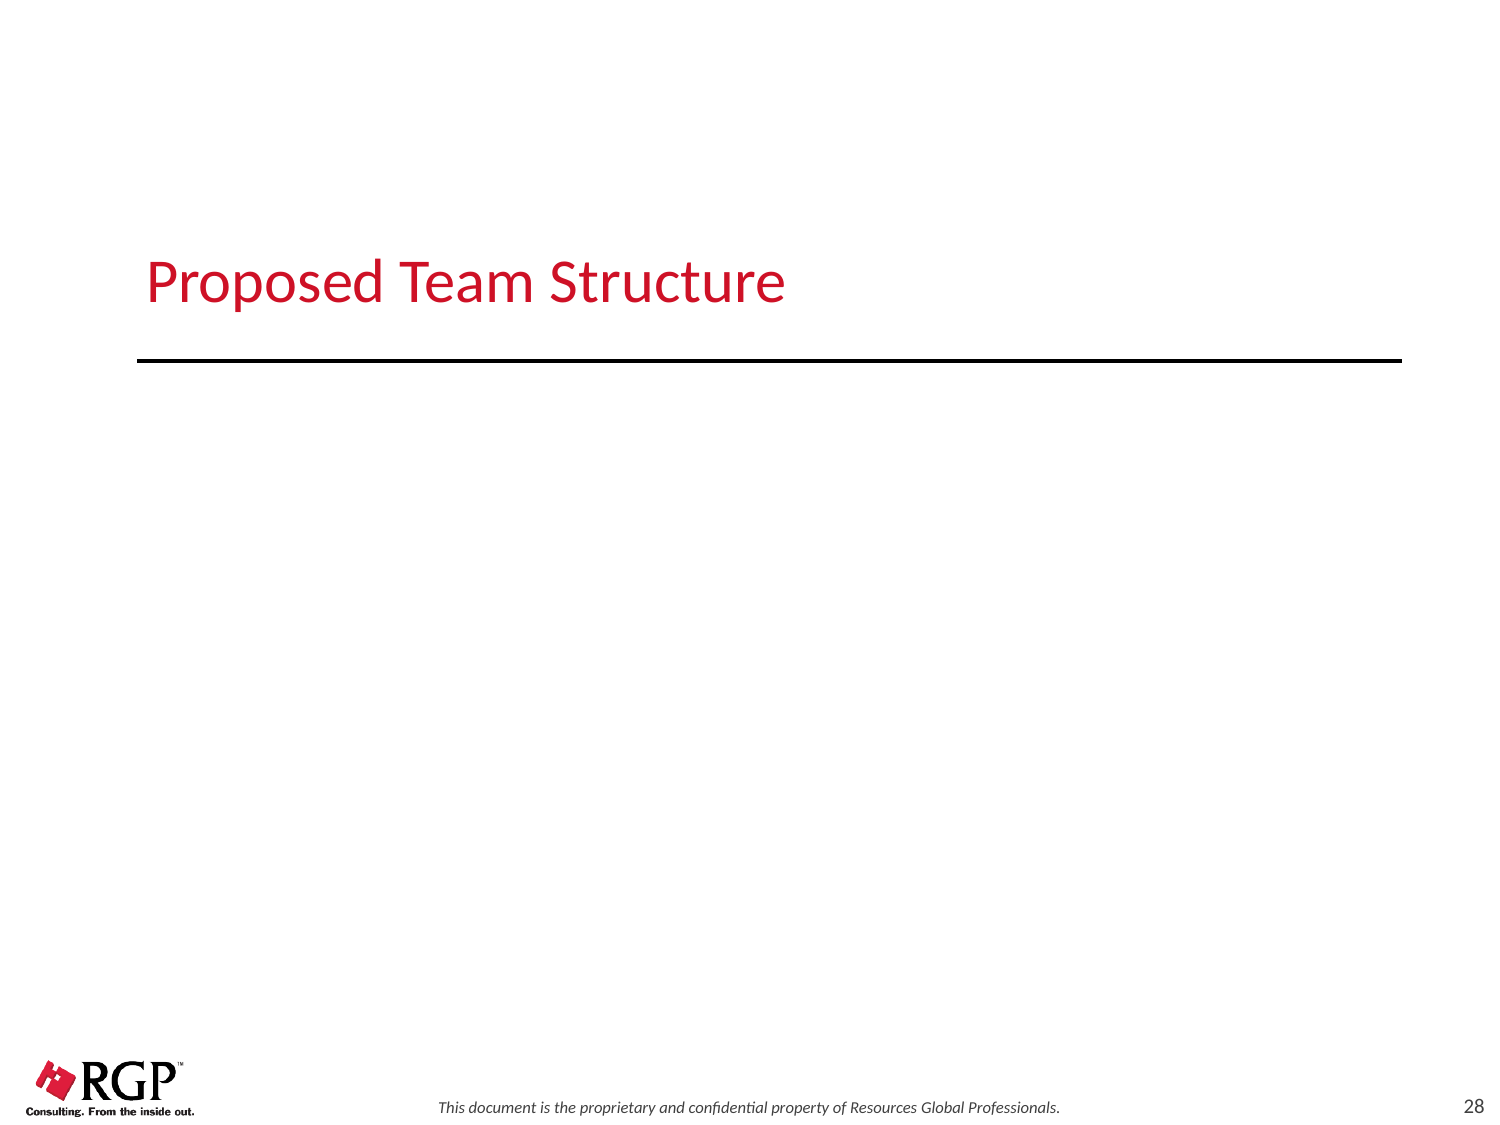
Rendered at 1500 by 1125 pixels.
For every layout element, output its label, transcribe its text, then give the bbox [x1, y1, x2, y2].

picture [26, 1060, 194, 1117]
title Proposed Team Structure [131, 81, 1407, 323]
